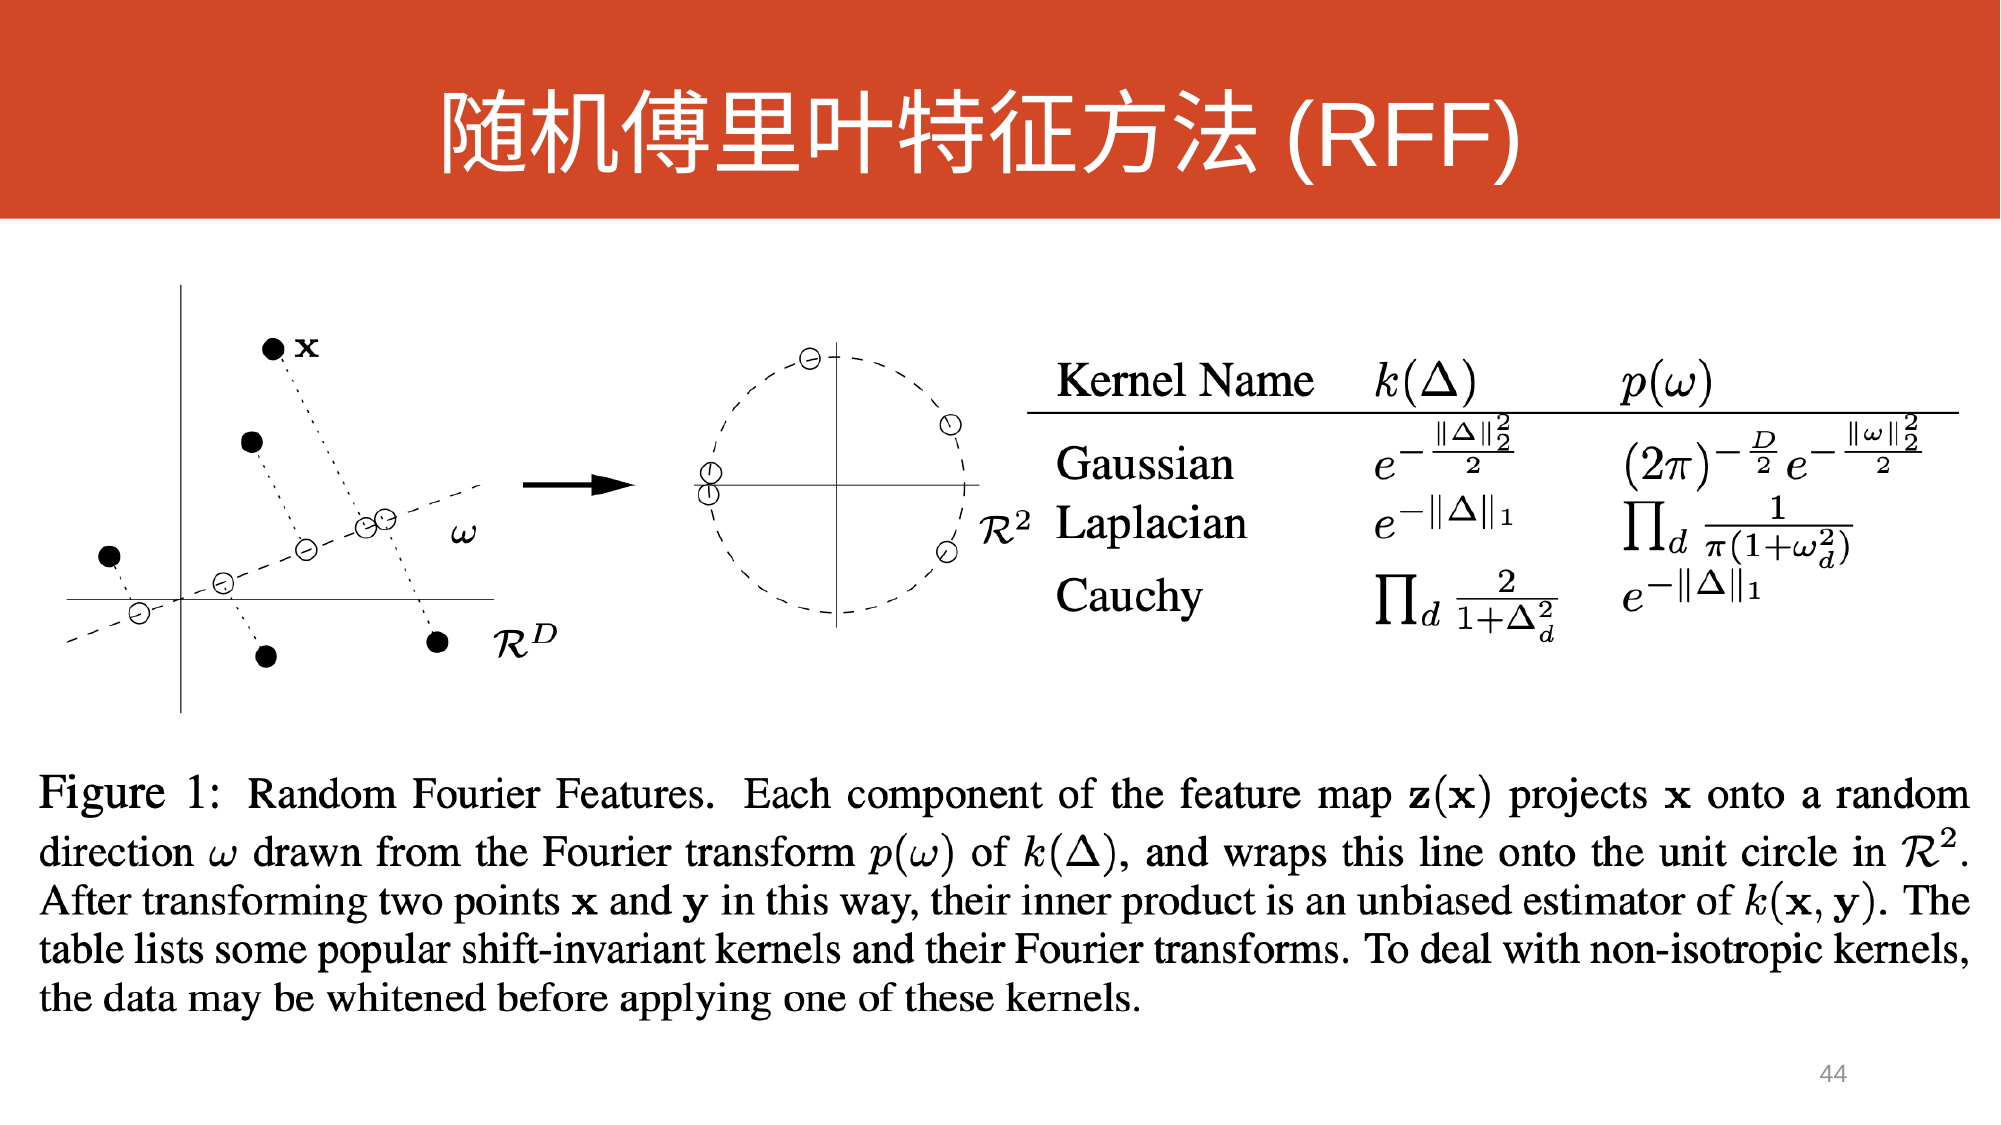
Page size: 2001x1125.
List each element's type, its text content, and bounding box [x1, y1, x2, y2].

title 随机傅里叶特征方法(RFF) [99, 39, 1863, 193]
slide_number 44 [1325, 1042, 1863, 1103]
picture [0, 249, 2000, 1028]
